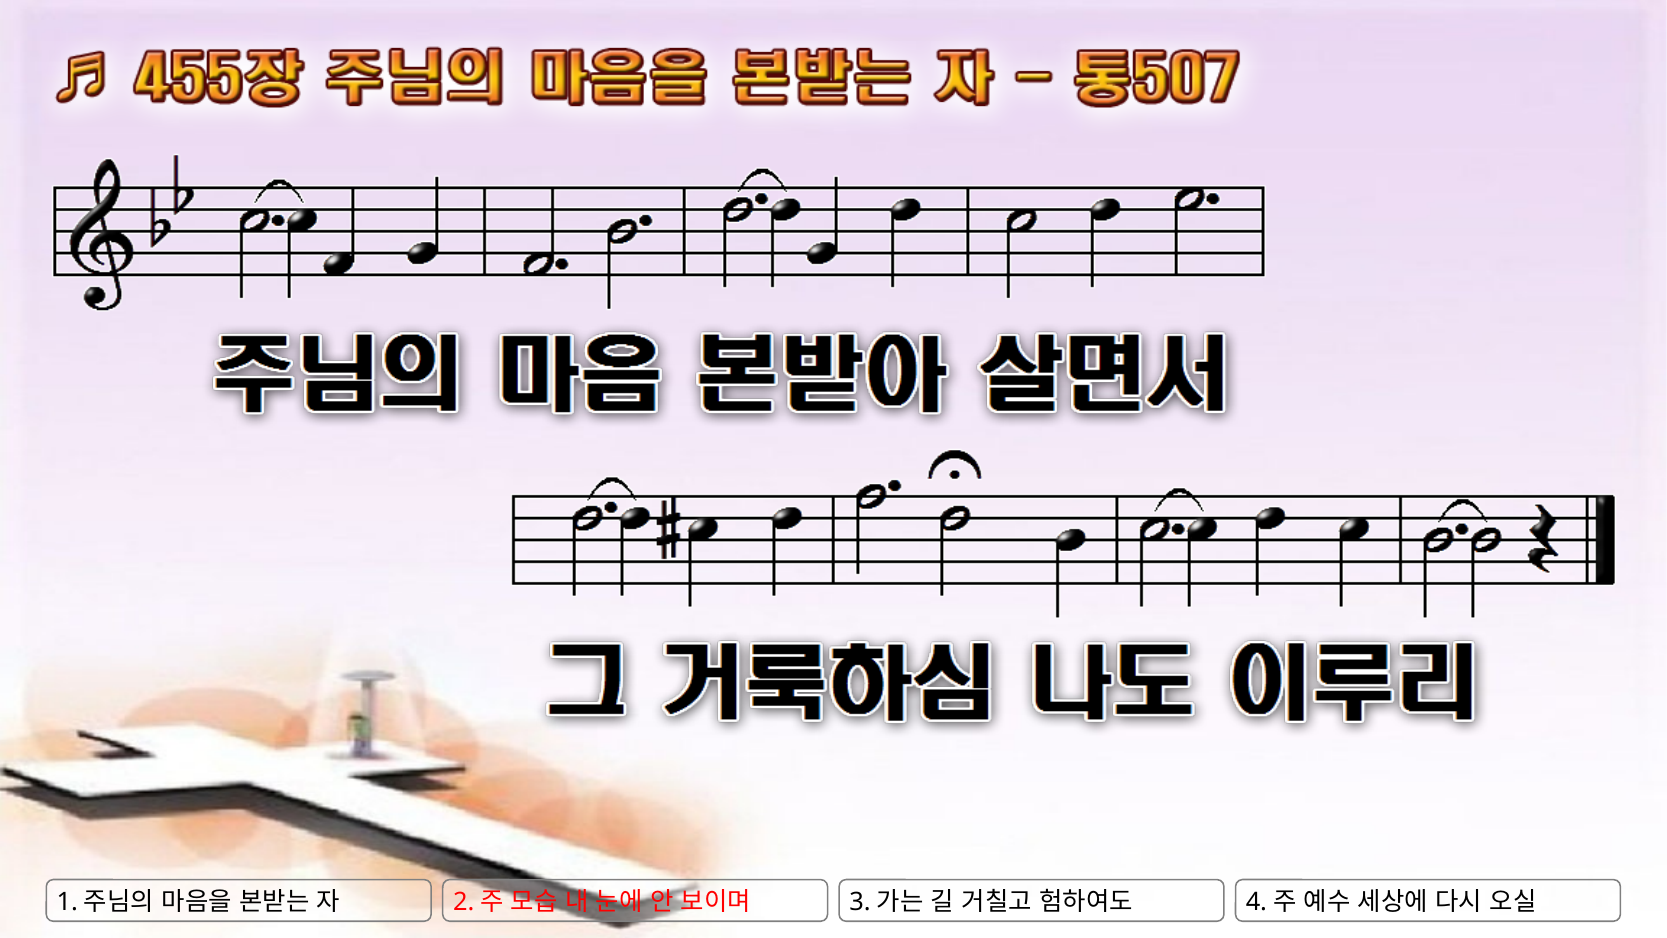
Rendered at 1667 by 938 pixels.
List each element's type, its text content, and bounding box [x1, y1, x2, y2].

picture [0, 0, 1667, 938]
text_box 4.주 예수 세상에 다시 오실 [1235, 888, 1621, 922]
text_box 1.주님의 마음을 본받는 자 [46, 888, 432, 922]
text_box 2.주 모습 내 눈에 안 보이며 [442, 888, 828, 922]
text_box 3.가는 길 거칠고 험하여도 [839, 888, 1224, 922]
